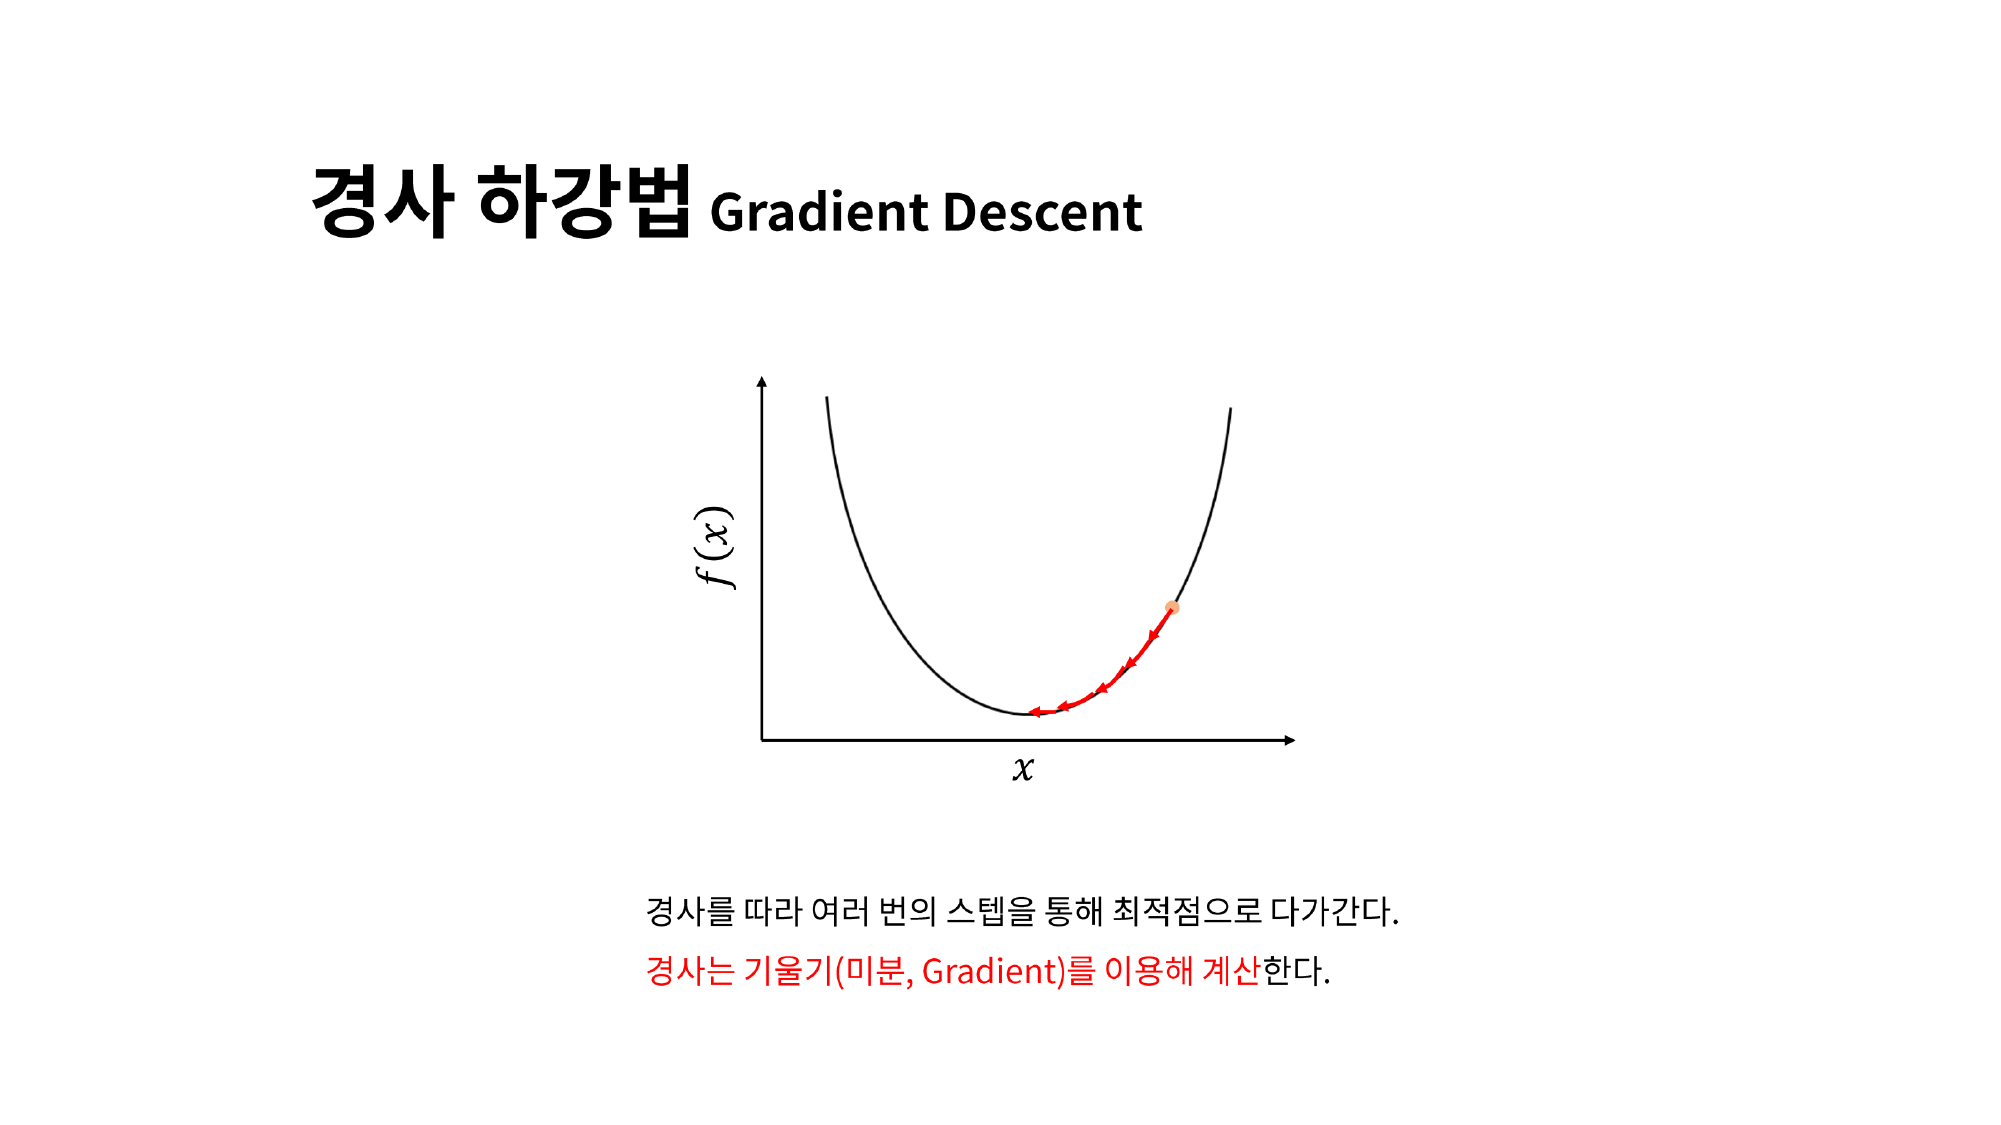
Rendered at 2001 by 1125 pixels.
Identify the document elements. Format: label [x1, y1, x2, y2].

picture [296, 161, 1639, 1006]
